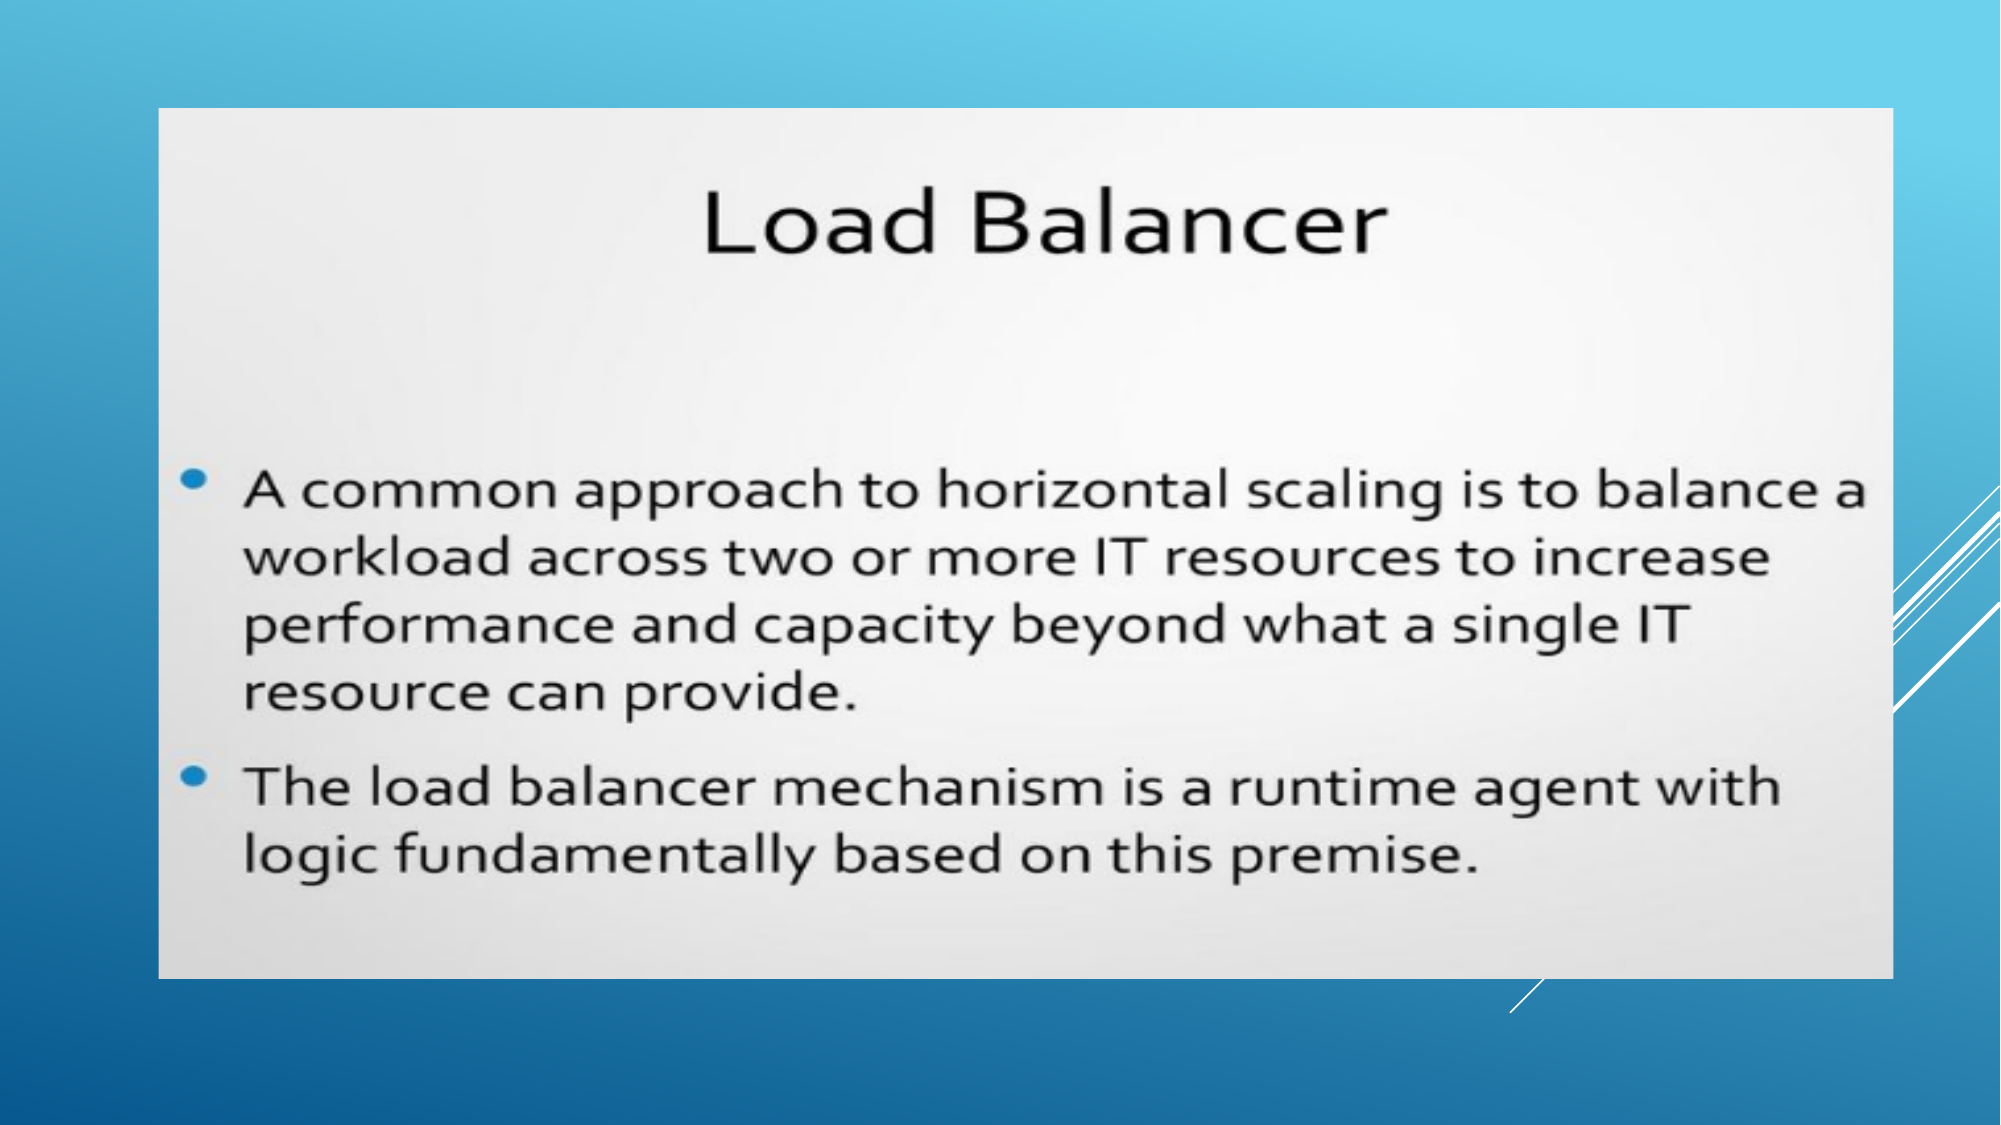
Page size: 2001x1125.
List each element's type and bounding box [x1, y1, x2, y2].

picture [158, 108, 1894, 979]
